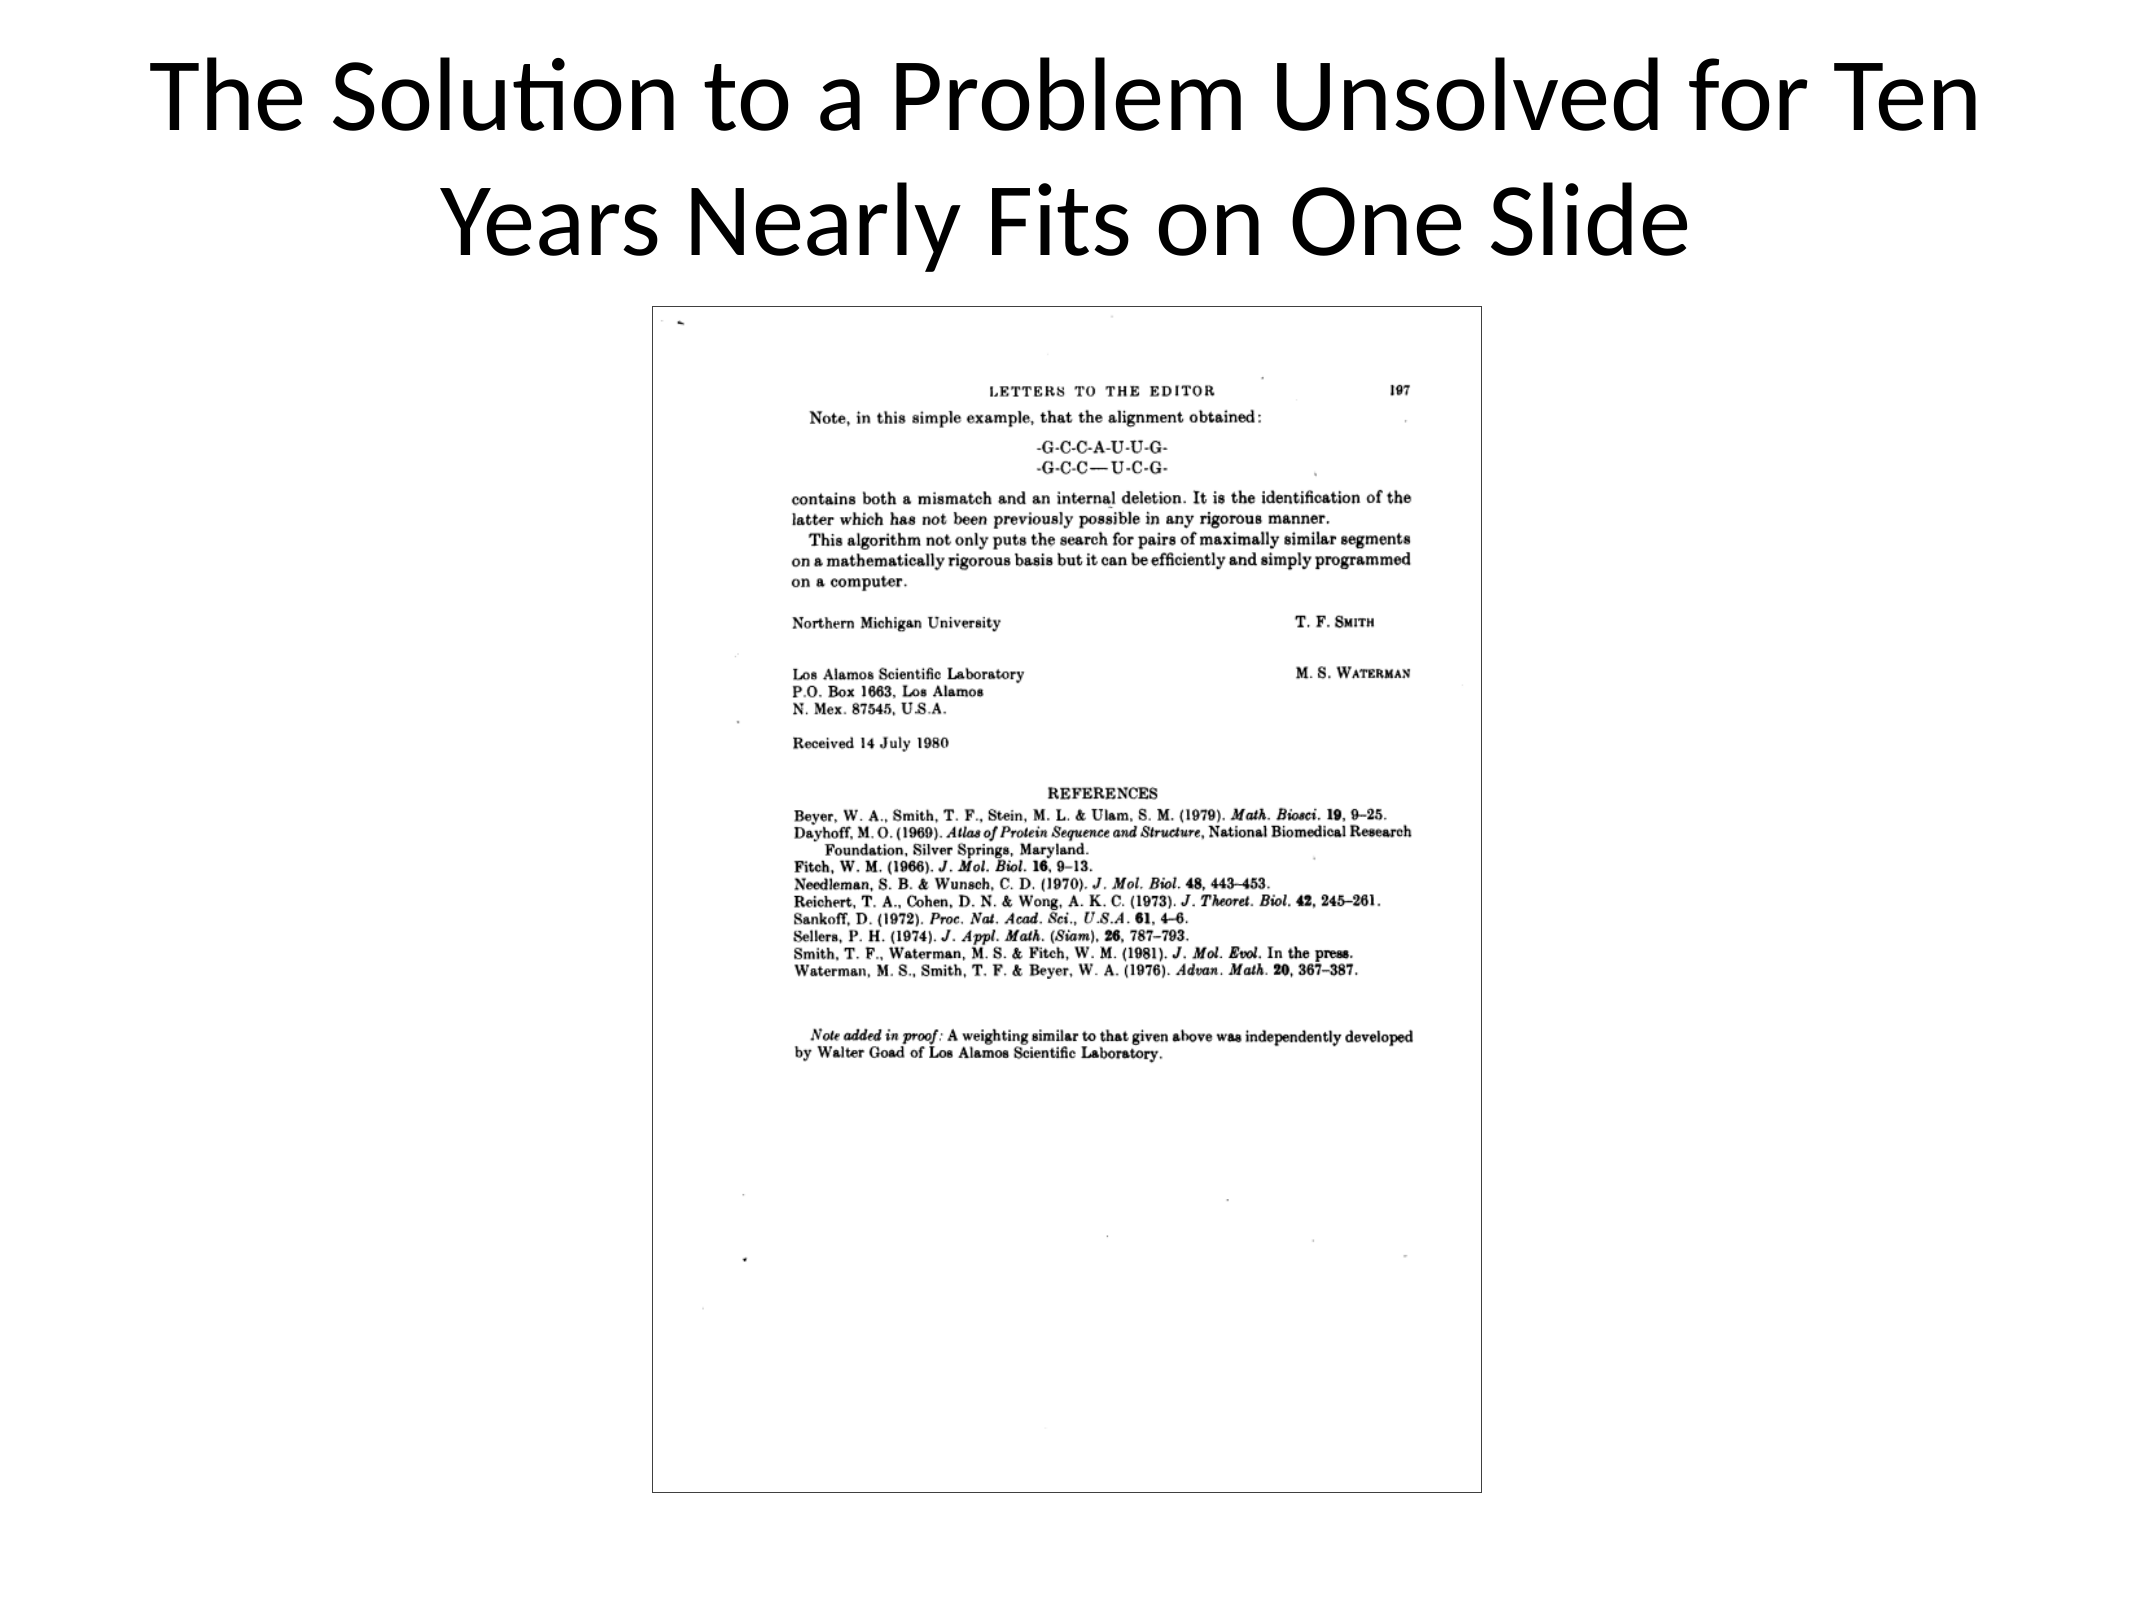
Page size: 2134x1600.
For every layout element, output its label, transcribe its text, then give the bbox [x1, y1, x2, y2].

title The Solution to a Problem Unsolved for Ten Years Nearly Fits on One Slide [106, 17, 2027, 285]
picture [651, 306, 1482, 1493]
